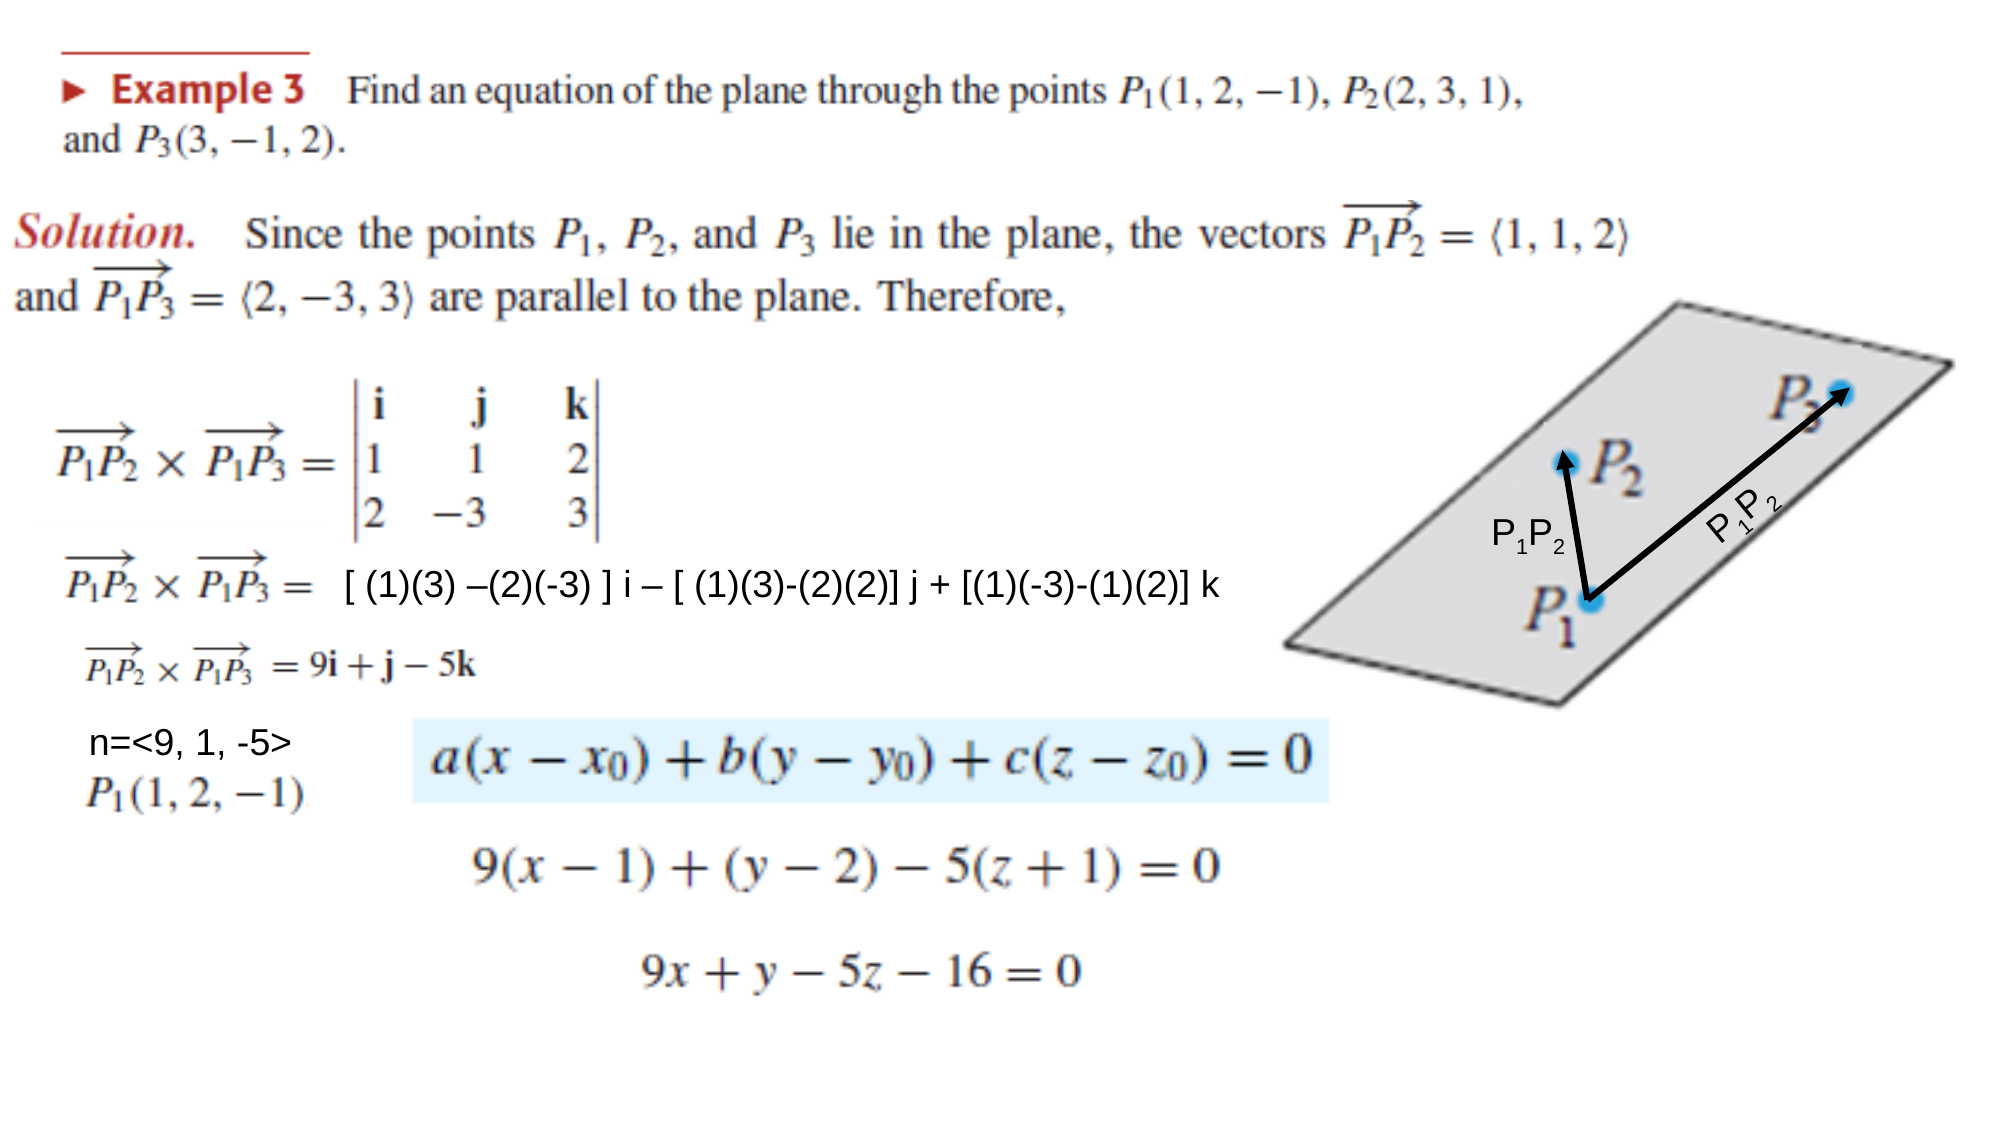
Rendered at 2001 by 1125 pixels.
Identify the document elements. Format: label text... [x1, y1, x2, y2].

picture [80, 762, 309, 834]
picture [27, 21, 1551, 176]
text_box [1562, 449, 1582, 601]
text_box [ (1)(3) –(2)(-3) ] i – [ (1)(3)-(2)(2)] j + [(1)(-3)-(1)(2)] k [329, 552, 1236, 612]
picture [629, 934, 1106, 1011]
picture [460, 833, 1274, 910]
text_box n=<9, 1, -5> [74, 712, 308, 770]
picture [0, 200, 2000, 826]
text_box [1587, 387, 1851, 601]
